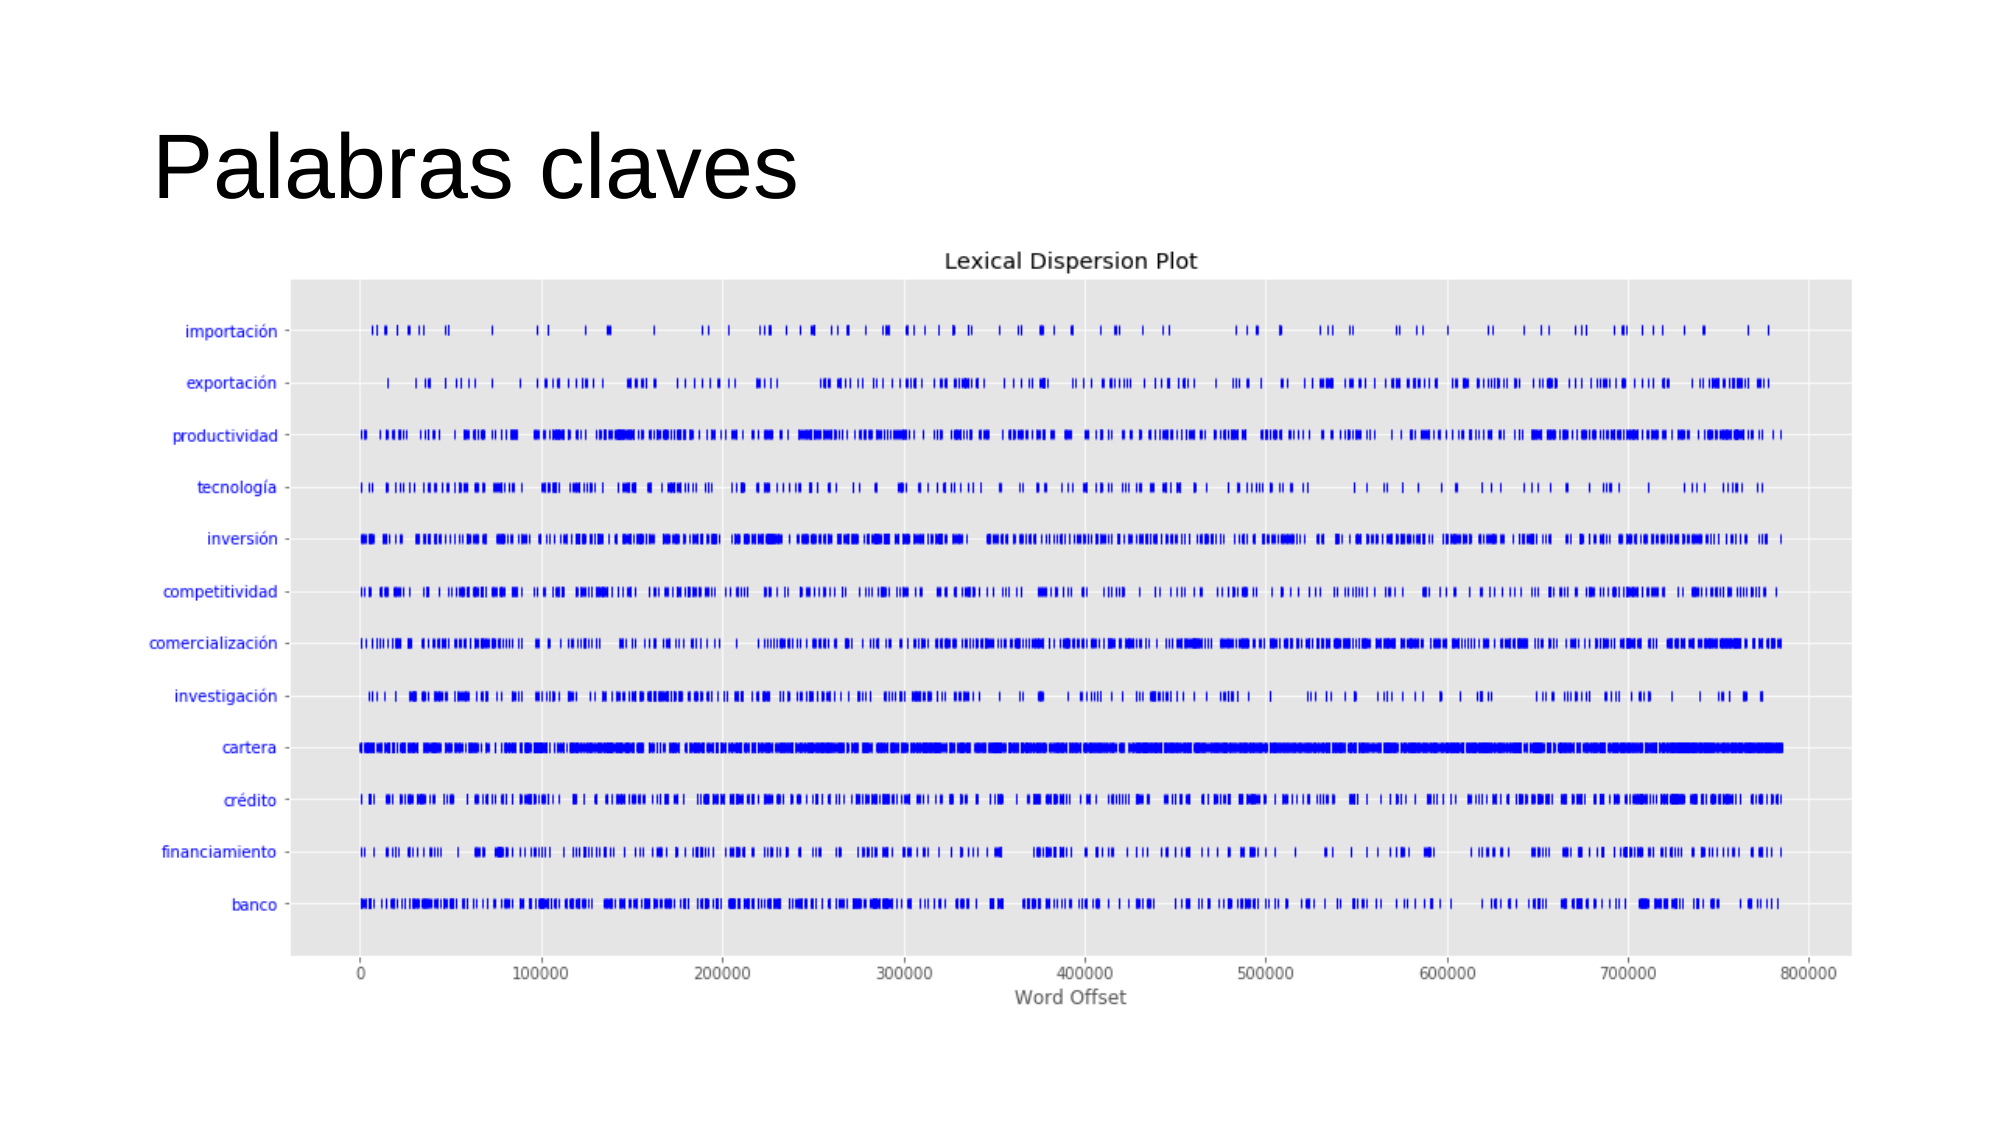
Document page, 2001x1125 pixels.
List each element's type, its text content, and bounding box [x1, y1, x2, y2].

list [137, 241, 1863, 1020]
title Palabras claves [137, 59, 1863, 241]
